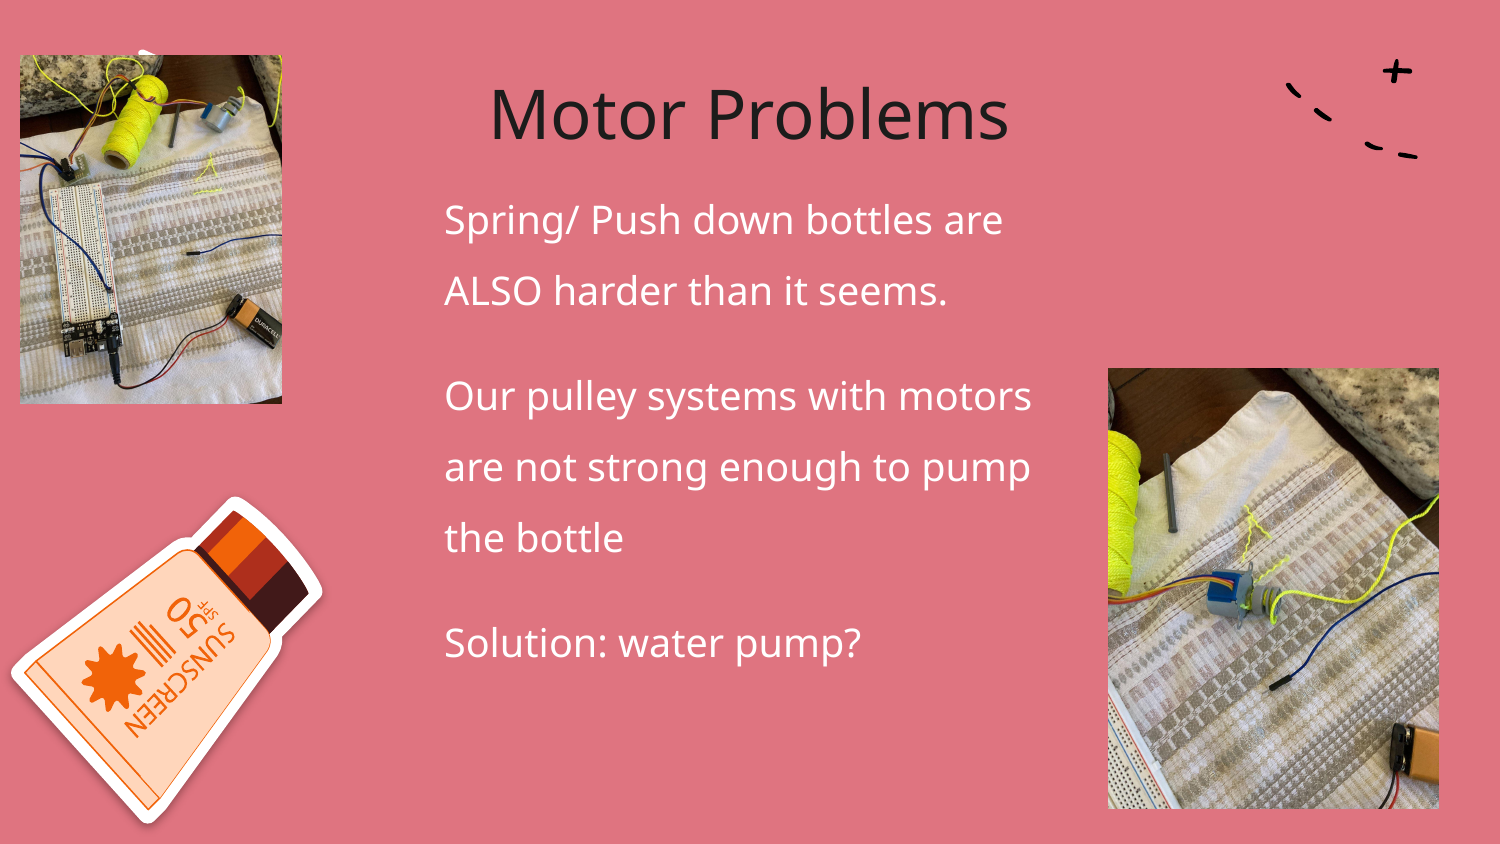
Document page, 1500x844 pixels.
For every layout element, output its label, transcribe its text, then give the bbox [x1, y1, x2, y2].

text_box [20, 505, 314, 815]
title Motor Problems [283, 55, 1382, 144]
picture [20, 55, 282, 405]
list Spring/ Push down bottles are ALSO harder than it seems. Our pulley systems with motors are not strong enough to pump the bottle Solution: water pump? [354, 156, 1109, 669]
picture [1107, 368, 1439, 810]
